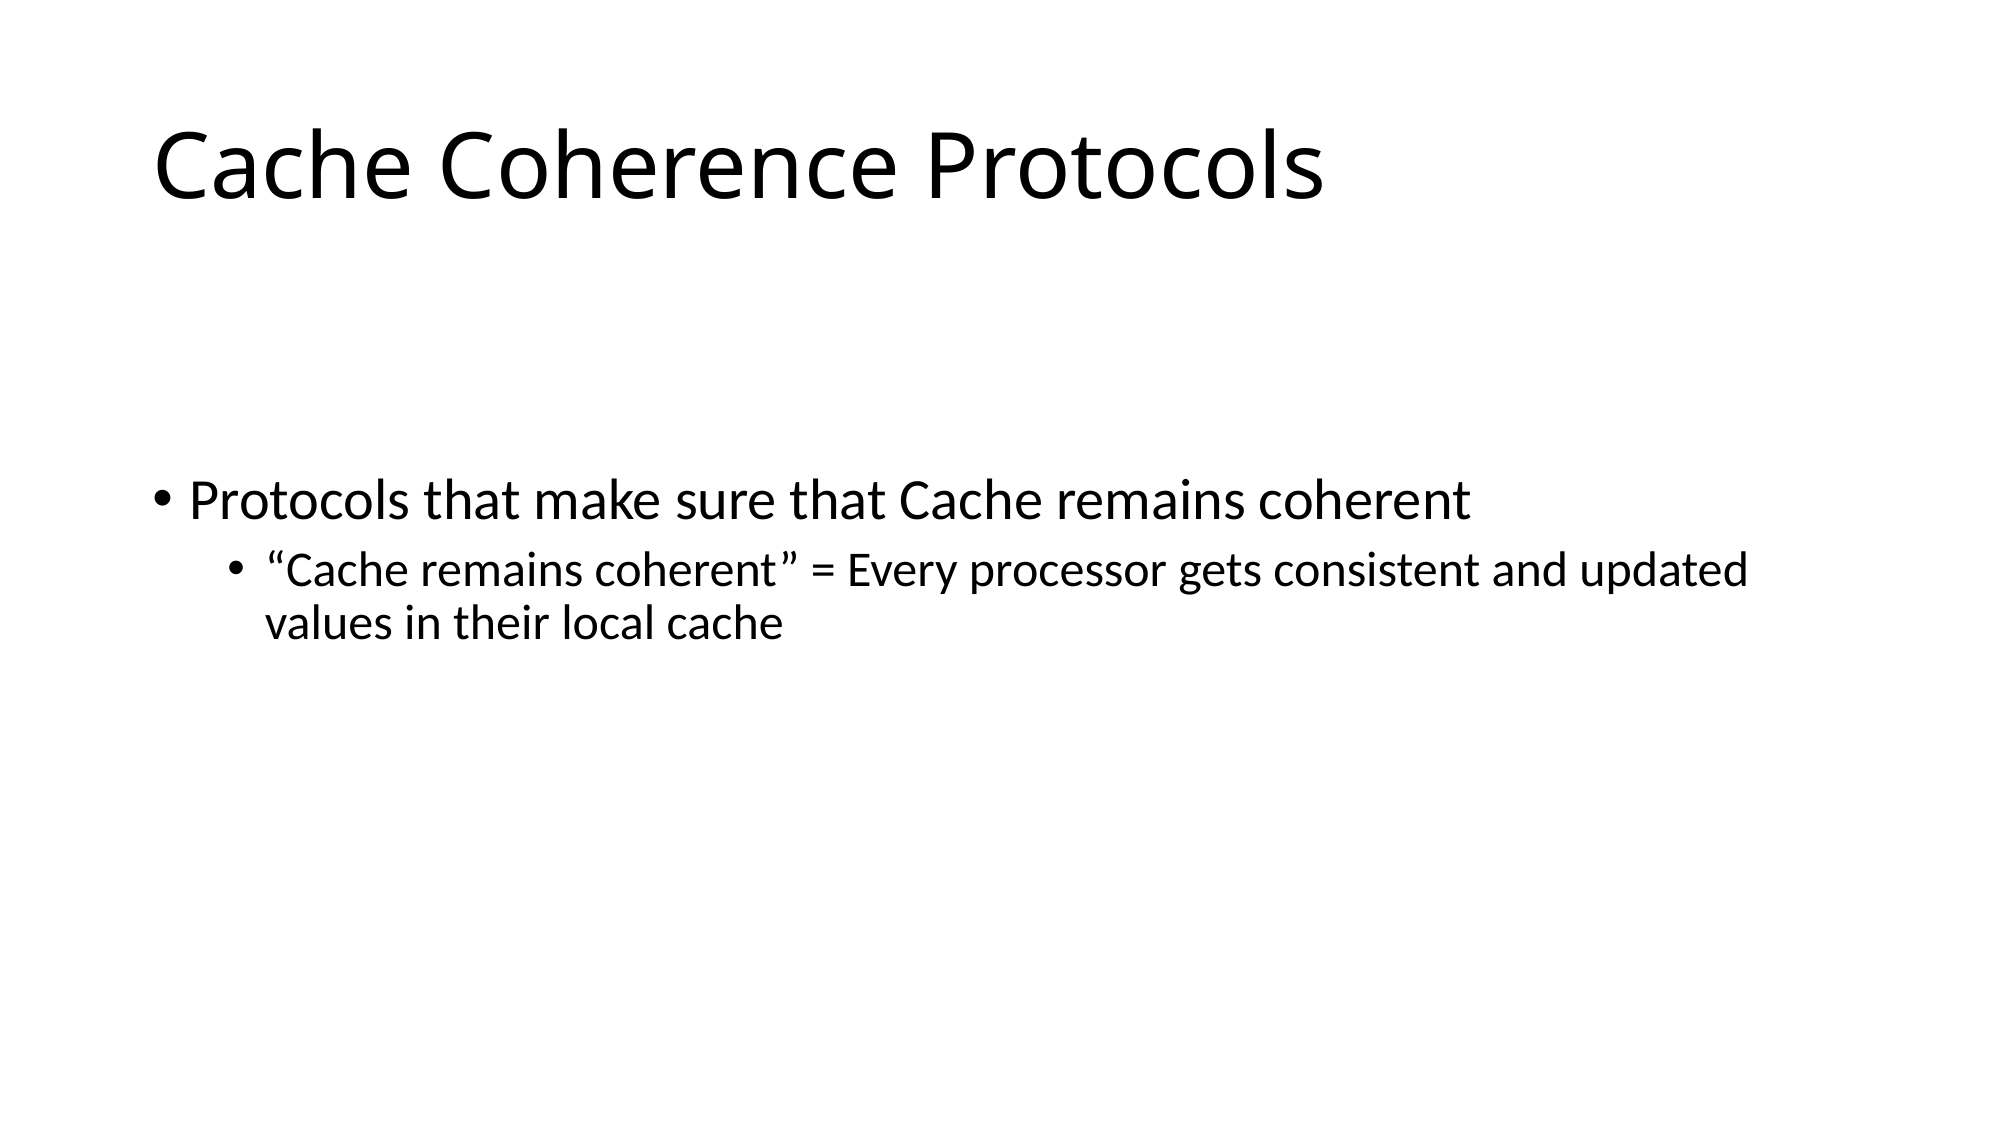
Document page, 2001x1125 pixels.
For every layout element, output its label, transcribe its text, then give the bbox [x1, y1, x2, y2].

title Cache Coherence Protocols [137, 59, 1863, 278]
list Protocols that make sure that Cache remains coherent “Cache remains coherent” = Every processor gets consistent and updated values in their local cache [137, 462, 1863, 1014]
